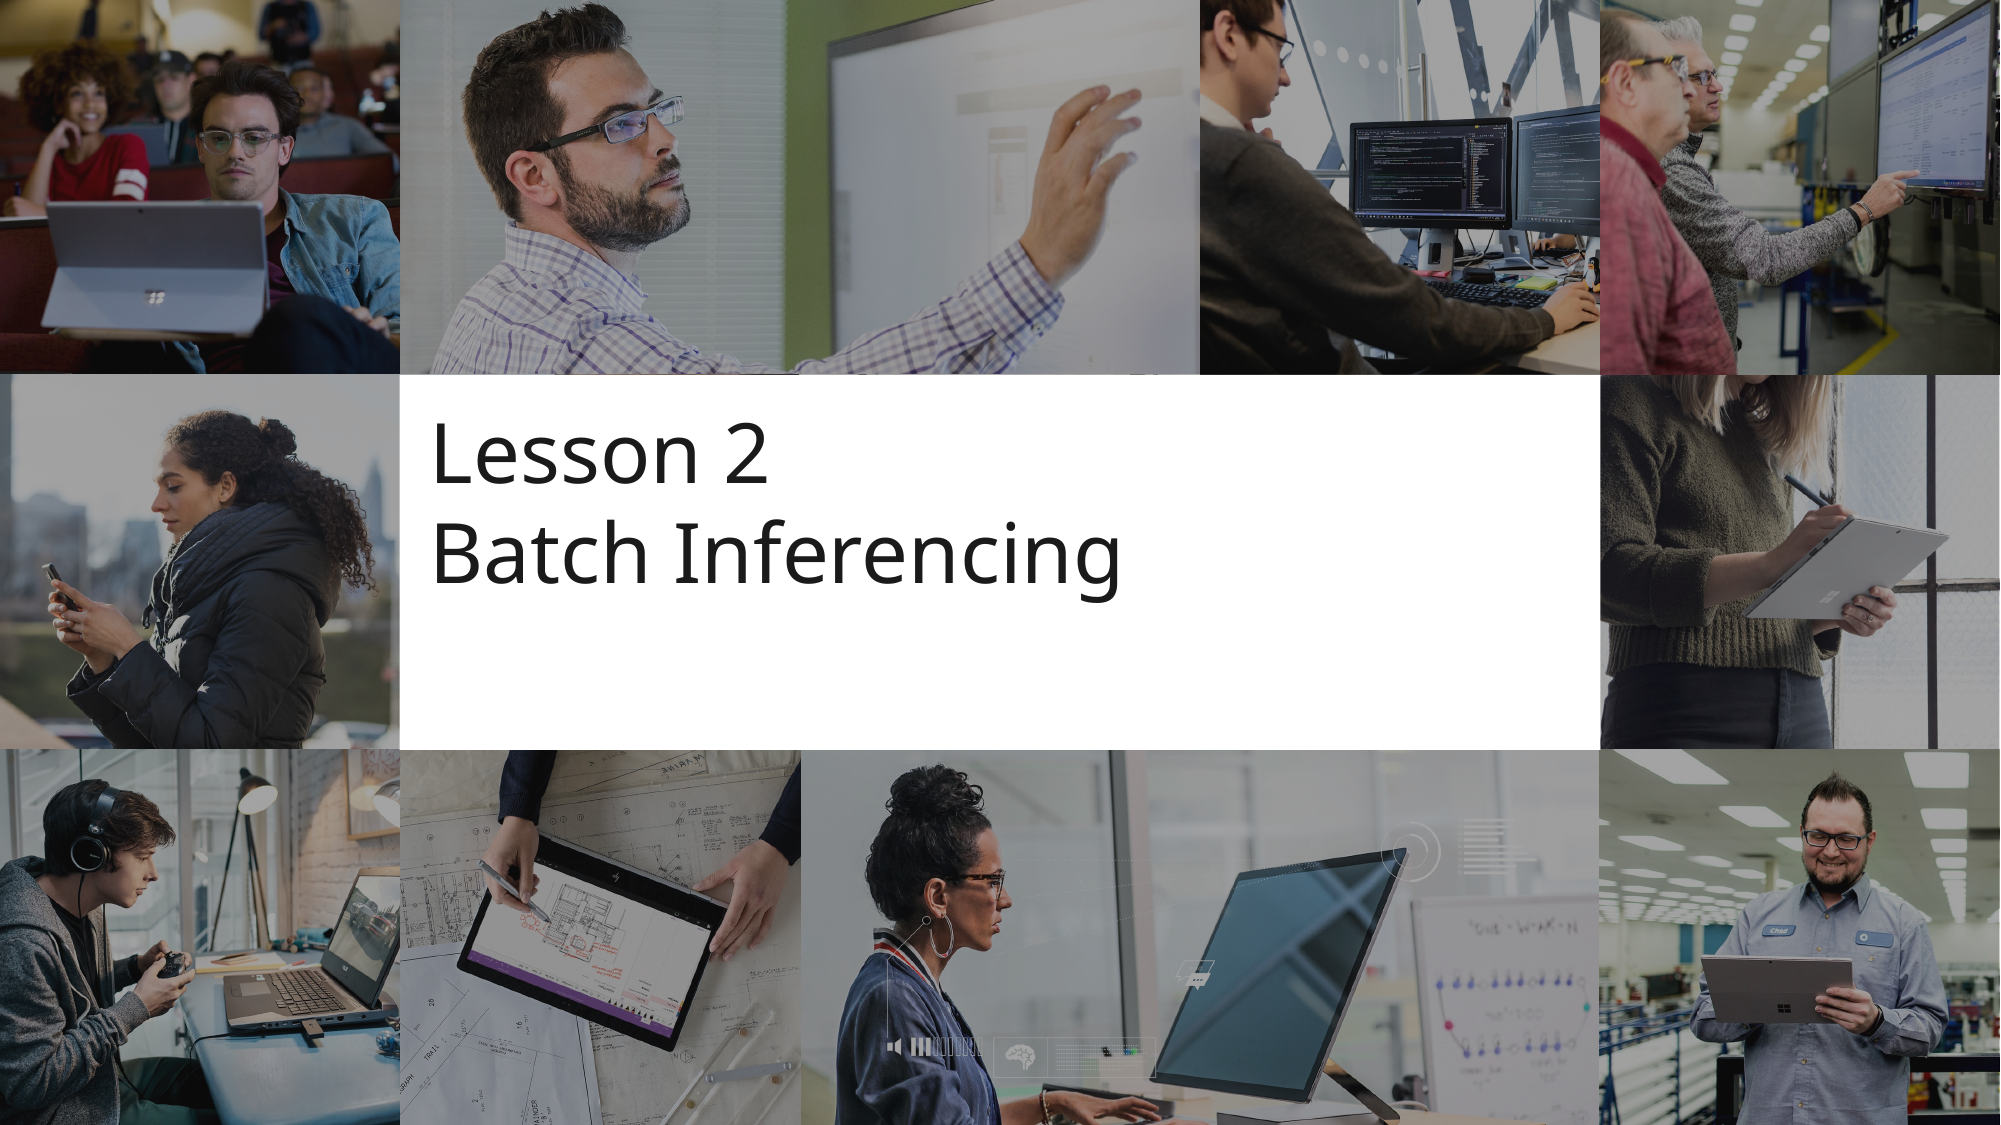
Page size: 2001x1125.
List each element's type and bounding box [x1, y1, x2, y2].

text_box [0, 0, 2000, 1125]
